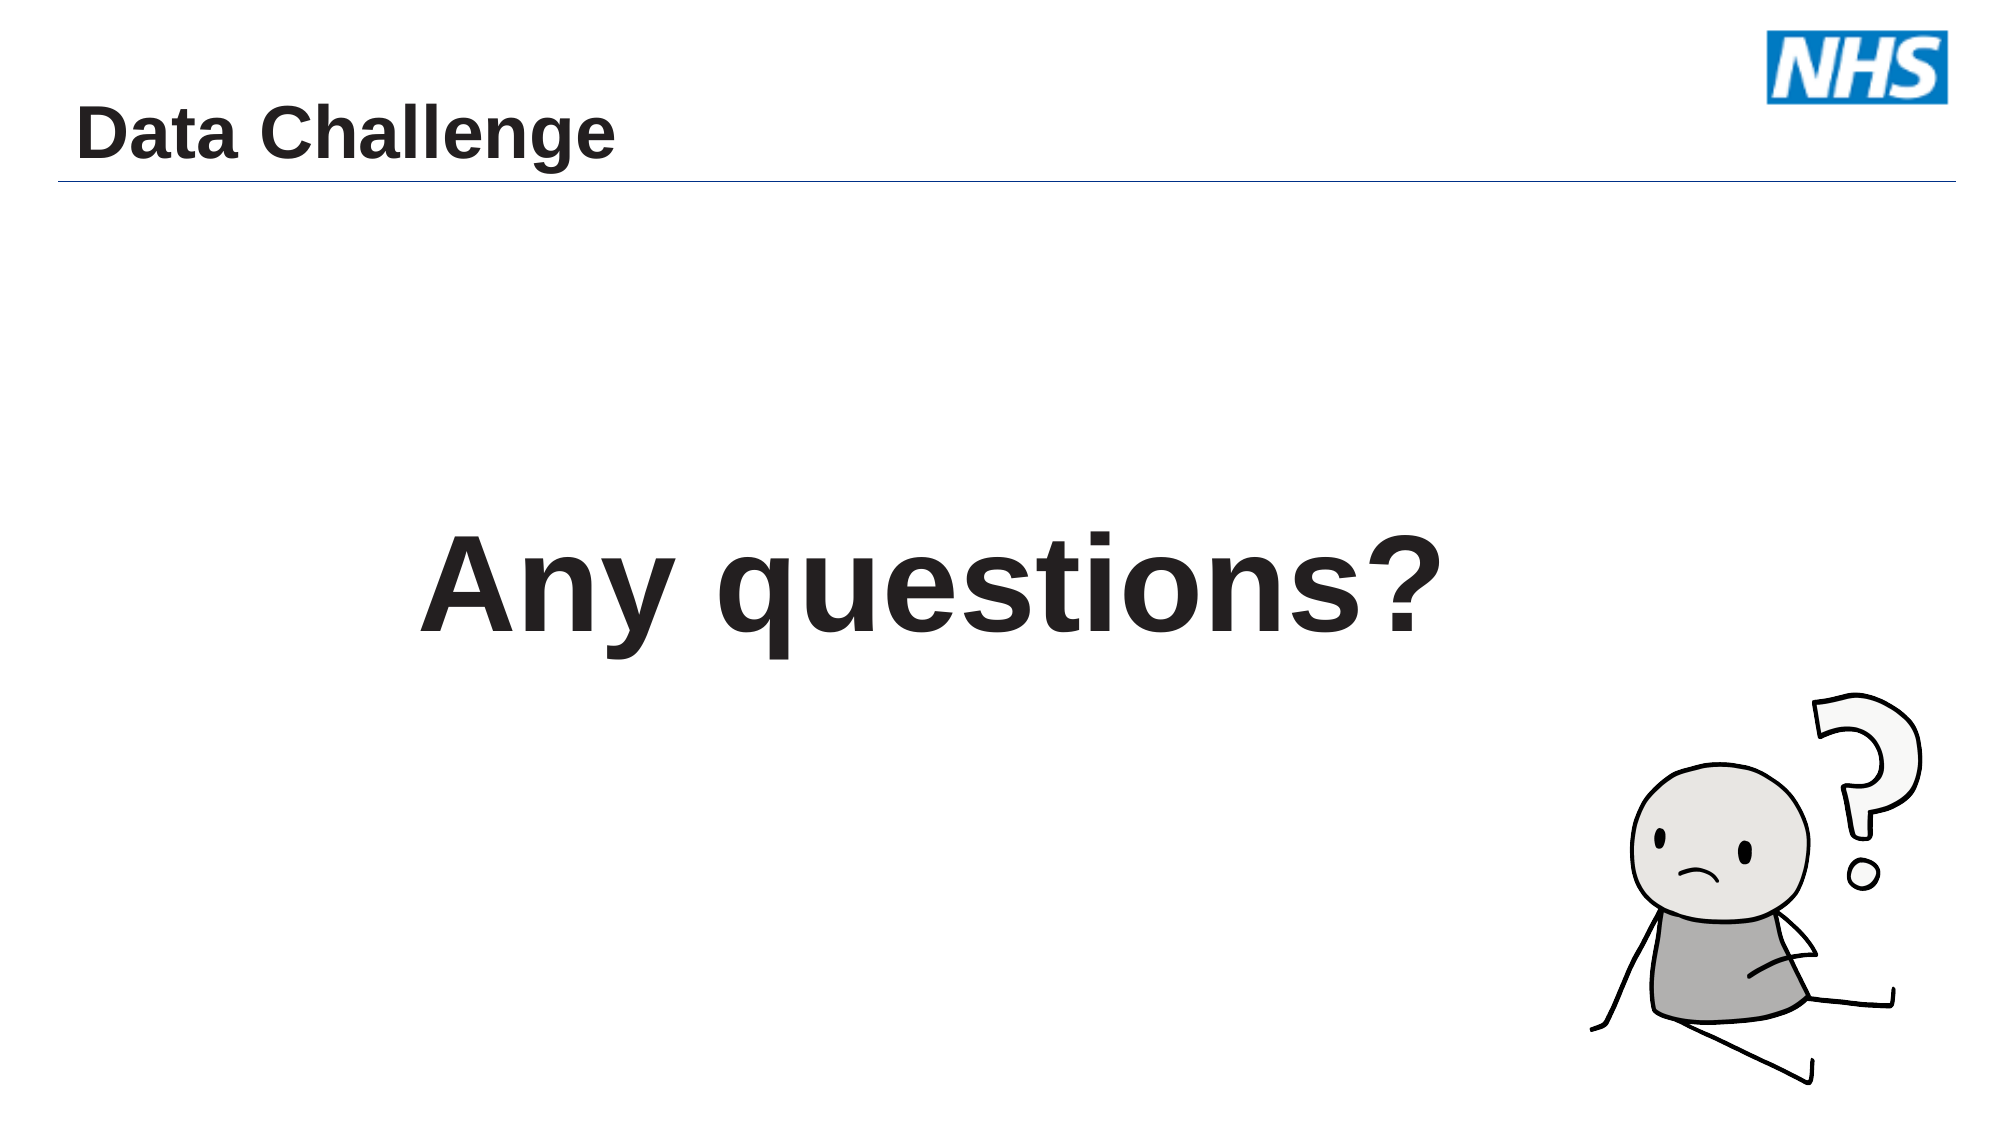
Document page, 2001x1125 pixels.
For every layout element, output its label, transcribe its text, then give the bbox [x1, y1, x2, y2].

picture [1759, 29, 1957, 107]
text_box Any questions? [316, 486, 1550, 666]
text_box Data Challenge [61, 76, 633, 181]
picture [1573, 667, 1946, 1102]
